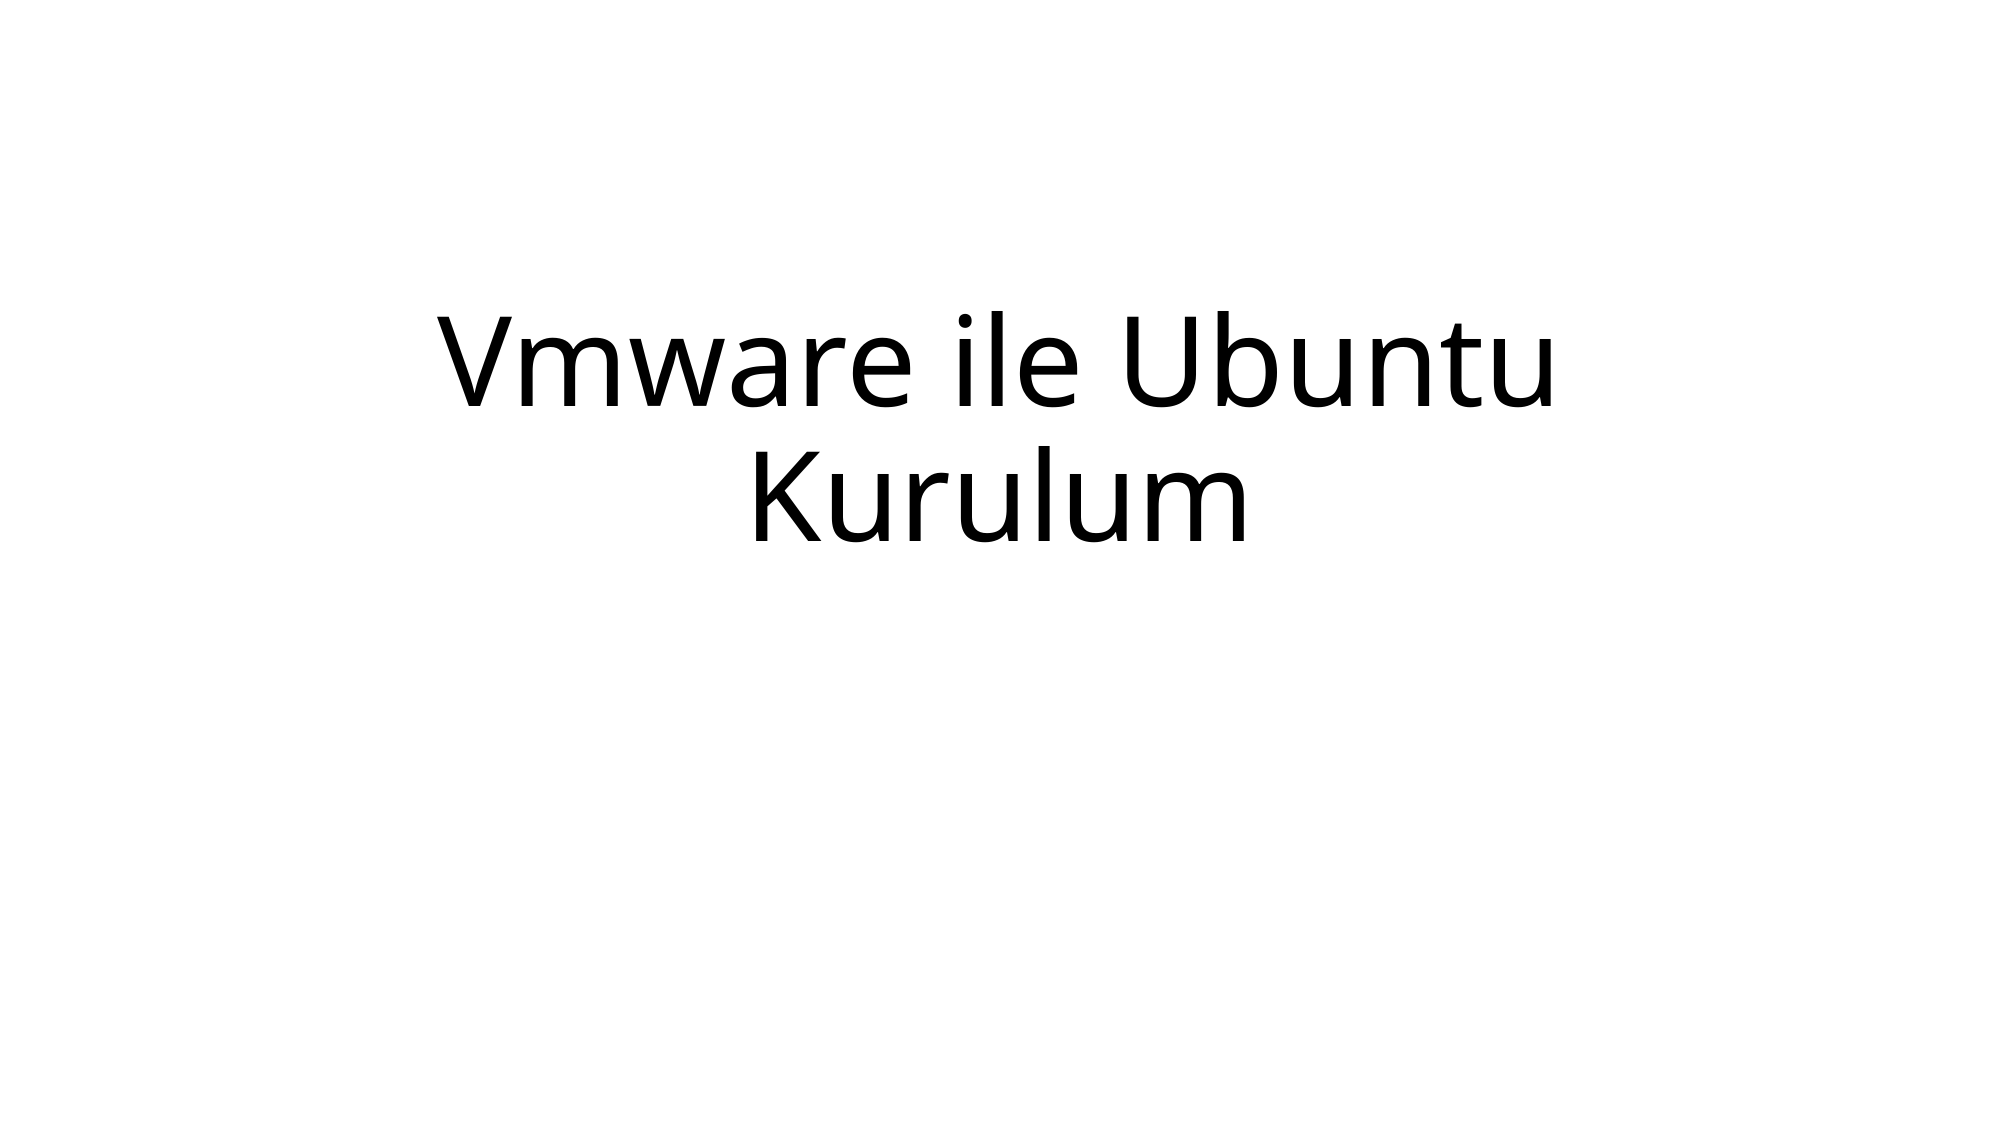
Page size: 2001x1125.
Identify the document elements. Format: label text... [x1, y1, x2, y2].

title Vmware ile Ubuntu Kurulum [249, 184, 1750, 576]
